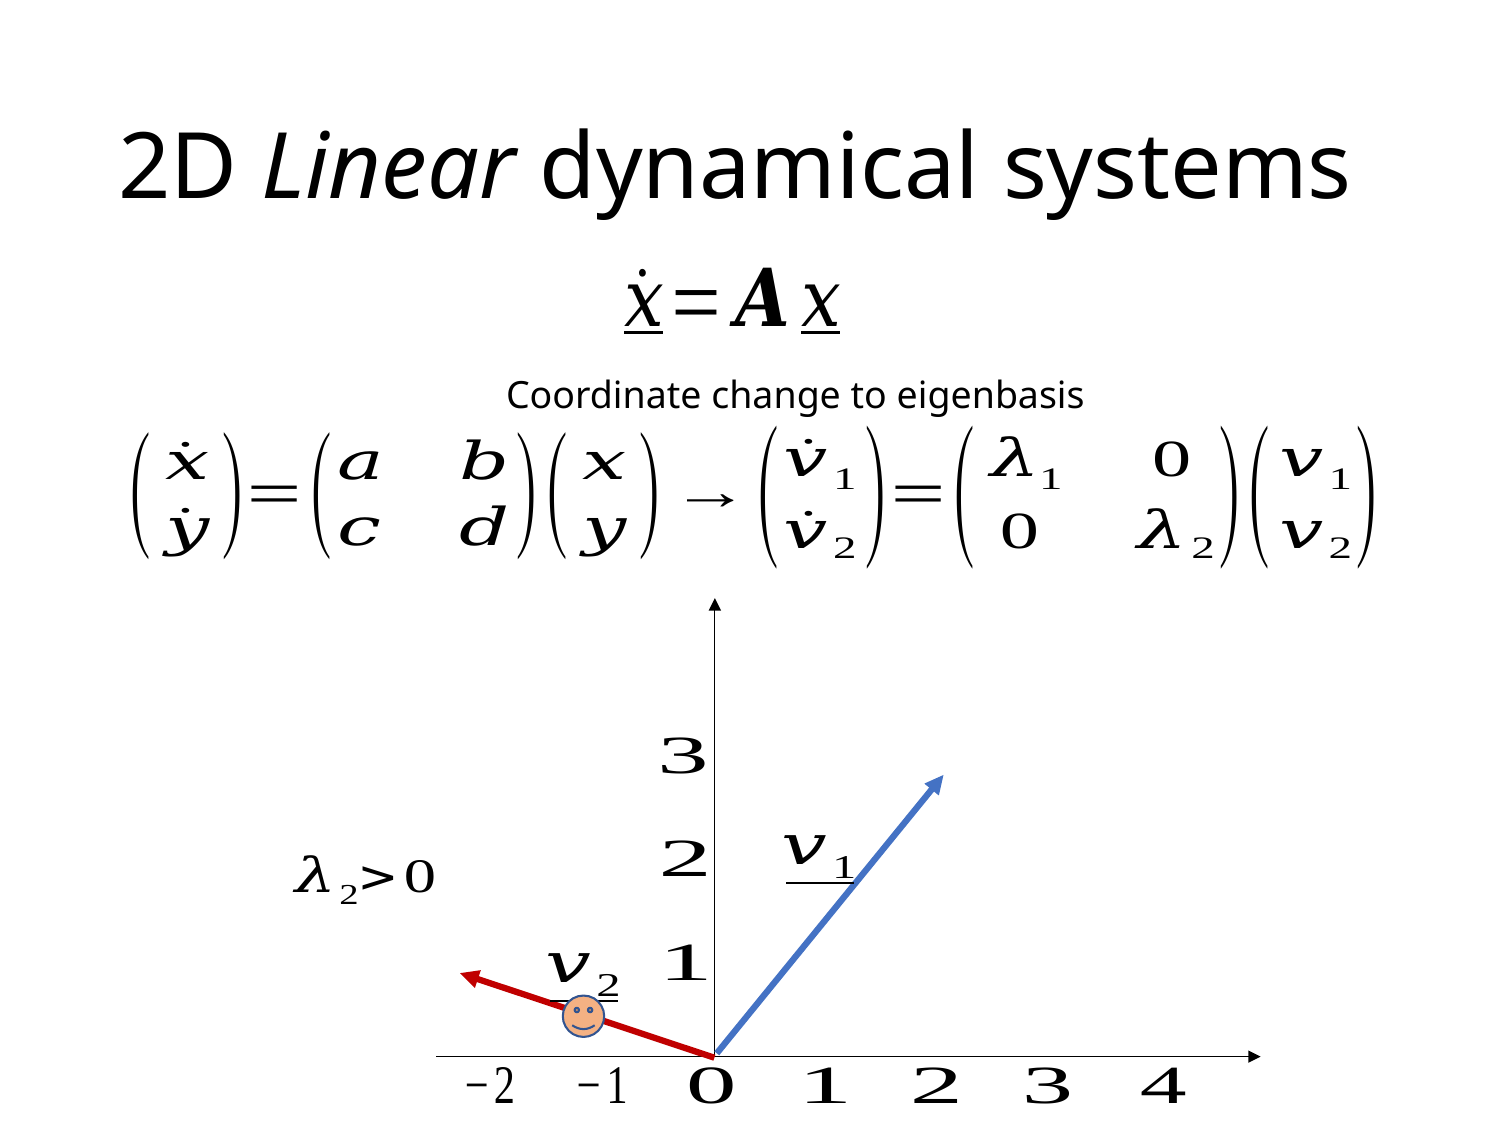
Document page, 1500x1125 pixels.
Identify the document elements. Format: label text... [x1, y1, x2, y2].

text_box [716, 775, 944, 1054]
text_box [460, 973, 715, 1058]
title 2D Linear dynamical systems [103, 59, 1397, 278]
text_box Coordinate change to eigenbasis [491, 363, 1197, 424]
